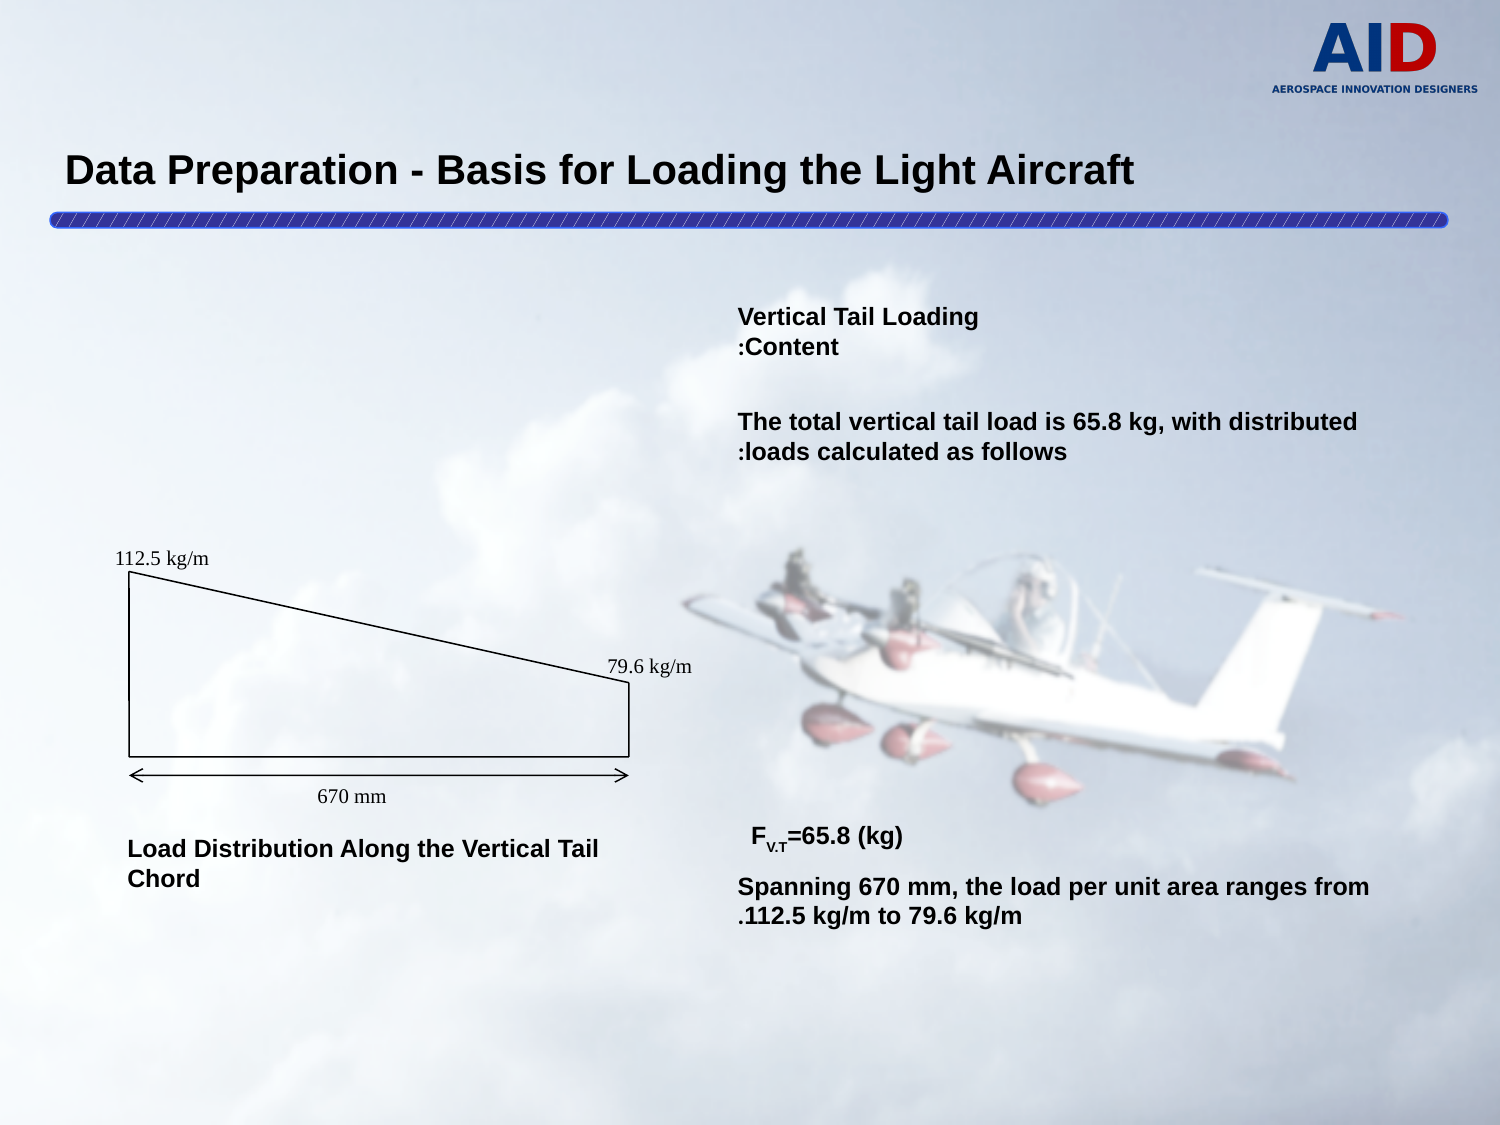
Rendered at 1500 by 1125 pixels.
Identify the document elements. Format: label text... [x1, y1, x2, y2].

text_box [99, 536, 738, 814]
text_box Vertical Tail Loading Content: The total vertical tail load is 65.8 kg, with distributed loads calculated as follows: Spanning 670 mm, the load per unit area ranges from 112.5 kg/m to 79.6 kg/m. [722, 293, 1434, 938]
text_box Data Preparation - Basis for Loading the Light Aircraft [49, 135, 1388, 201]
table_cell ... [0, 0, 1500, 1125]
text_box [50, 212, 1448, 228]
text_box FV.T=65.8 (kg) [736, 812, 1087, 863]
picture [1272, 6, 1478, 99]
text_box Load Distribution Along the Vertical Tail Chord [112, 824, 659, 900]
